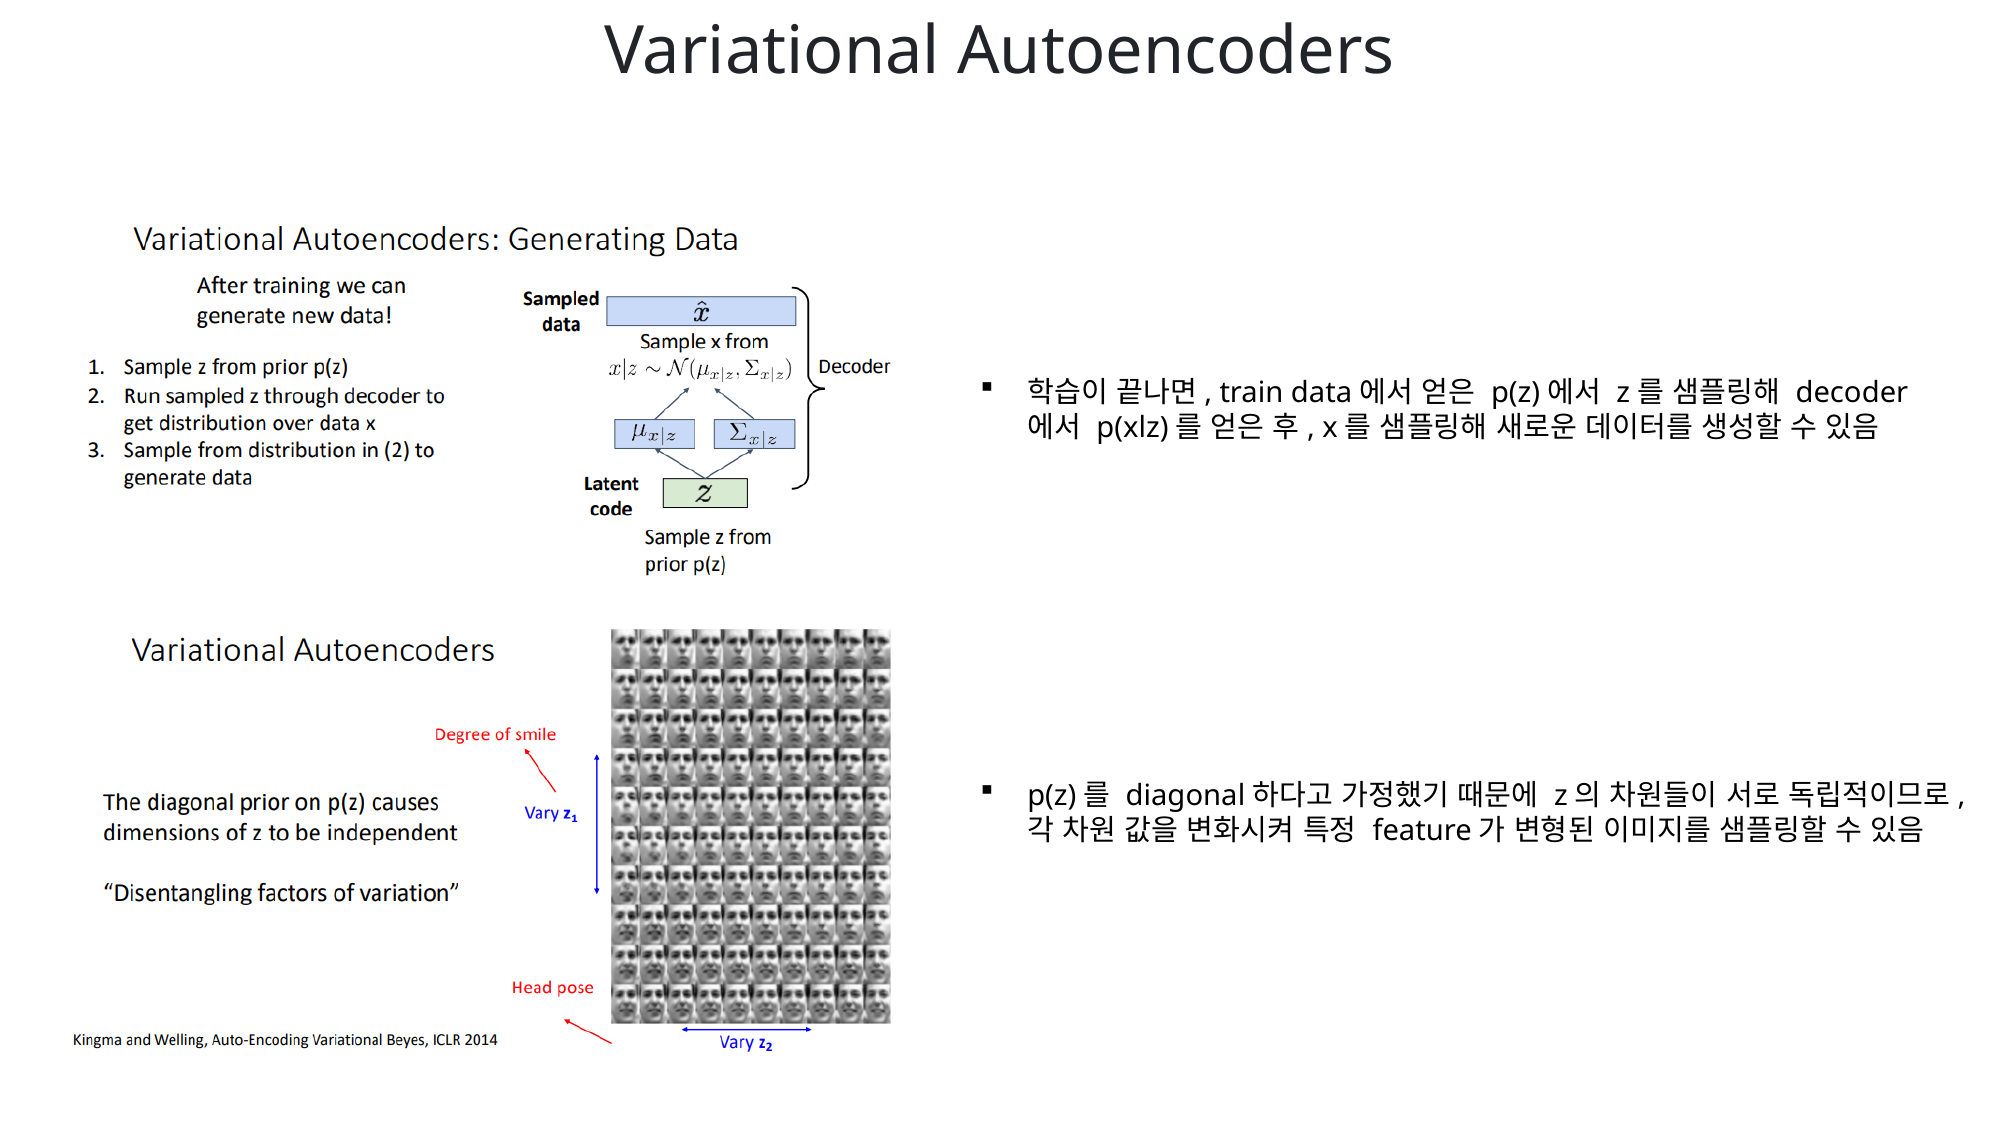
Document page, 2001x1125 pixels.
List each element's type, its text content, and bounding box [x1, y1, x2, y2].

text_box p(z)를 diagonal하다고 가정했기 때문에 z의 차원들이 서로 독립적이므로, 각 차원 값을 변화시켜 특정 feature가 변형된 이미지를 샘플링할 수 있음 [965, 768, 1984, 854]
text_box 학습이 끝나면, train data에서 얻은 p(z)에서 z를 샘플링해 decoder에서 p(xlz)를 얻은 후, x를 샘플링해 새로운 데이터를 생성할 수 있음 [965, 365, 1984, 451]
picture [71, 211, 926, 1053]
text_box Variational Autoencoders [197, 0, 1803, 95]
